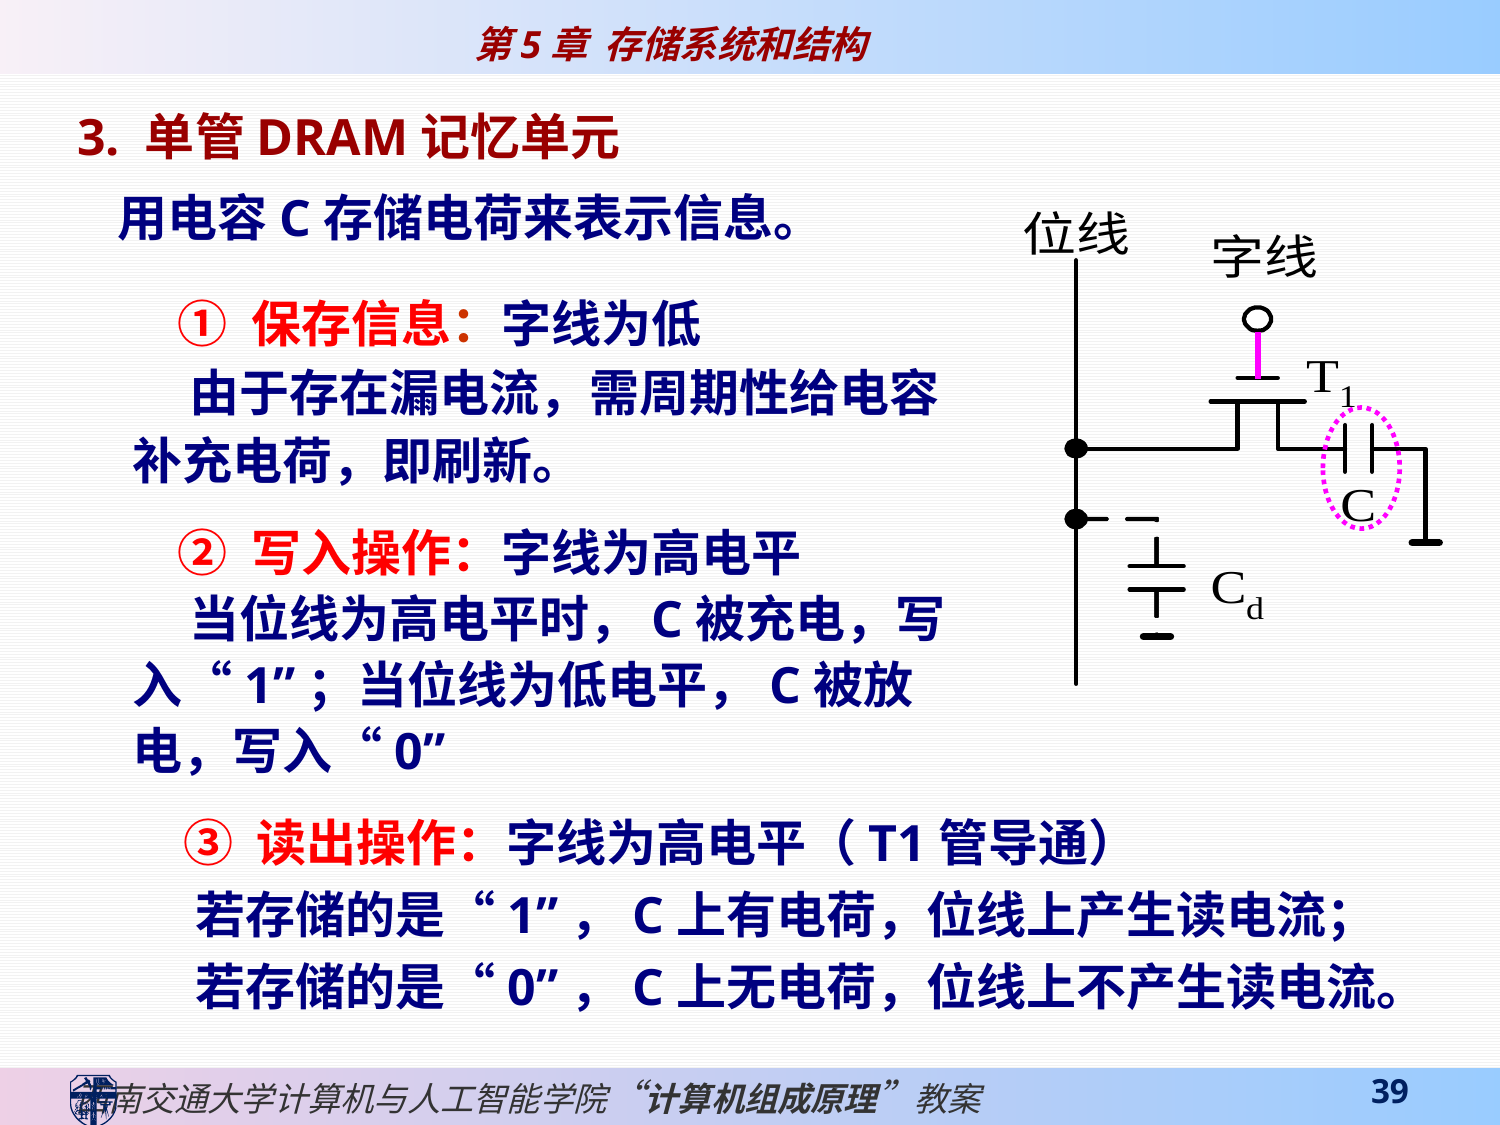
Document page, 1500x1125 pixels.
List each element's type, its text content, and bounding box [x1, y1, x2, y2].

text_box ③ 读出操作：字线为高电平（T1管导通） 若存储的是“1”，C上有电荷，位线上产生读电流； 若存储的是“0”，C上无电荷，位线上不产生读电流。 [123, 792, 1477, 1024]
text_box ② 写入操作：字线为高电平 当位线为高电平时，C被充电，写入“1”；当位线为低电平，C被放电，写入“0” [117, 508, 963, 787]
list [934, 183, 1500, 694]
text_box 3. 单管DRAM记忆单元 用电容C存储电荷来表示信息。 [23, 91, 1430, 254]
text_box ① 保存信息：字线为低 由于存在漏电流，需周期性给电容补充电荷，即刷新。 [117, 275, 929, 498]
table_header 地址范围（空间） [1226, 1, 1230, 73]
